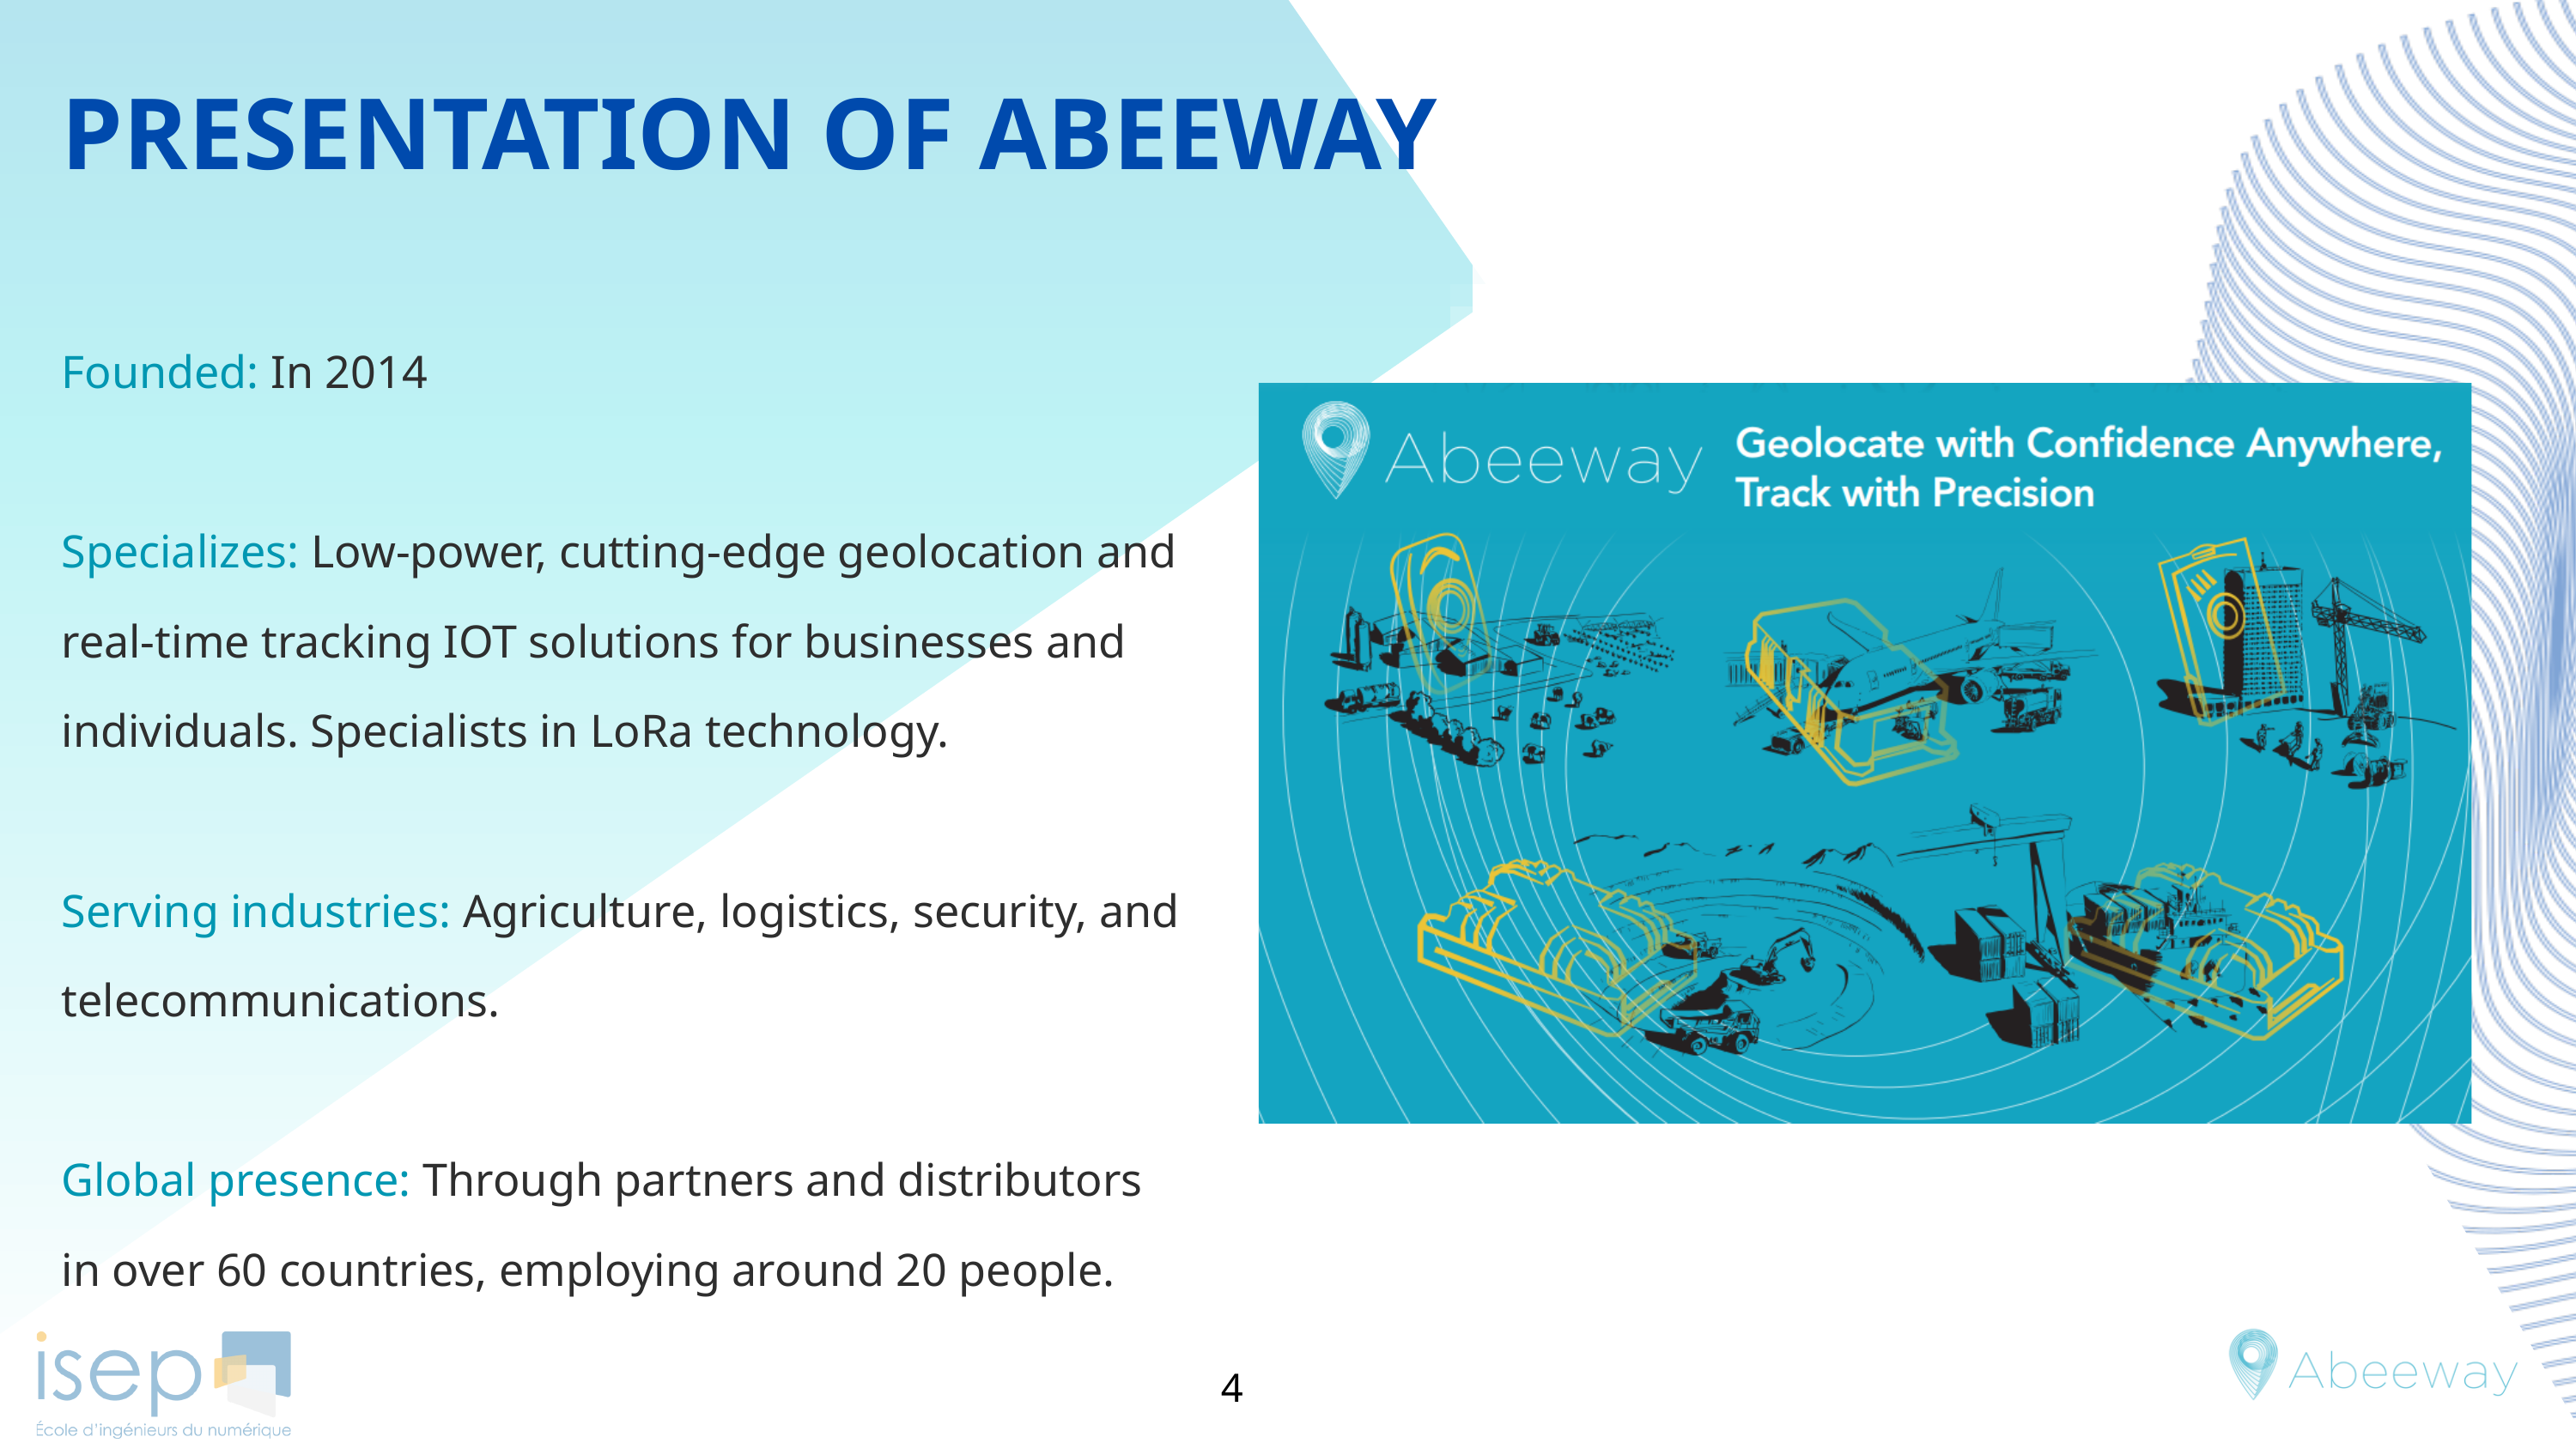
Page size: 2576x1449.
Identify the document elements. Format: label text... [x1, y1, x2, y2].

text_box PRESENTATION OF ABEEWAY [61, 90, 1587, 190]
text_box [1258, 383, 2472, 1124]
text_box [1844, 0, 2576, 1423]
text_box Founded: In 2014 Specializes: Low-power, cutting-edge geolocation and real-time tracking IOT solutions for businesses and individuals. Specialists in LoRa technology. Serving industries: Agriculture, logistics, security, and telecommunications. Global presence: Through partners and distributors in over 60 countries, employing around 20 people. [61, 306, 1182, 1295]
text_box 4 [1219, 1370, 1244, 1410]
text_box [36, 1331, 291, 1439]
text_box [2195, 1294, 2554, 1439]
text_box [0, 0, 1495, 1334]
